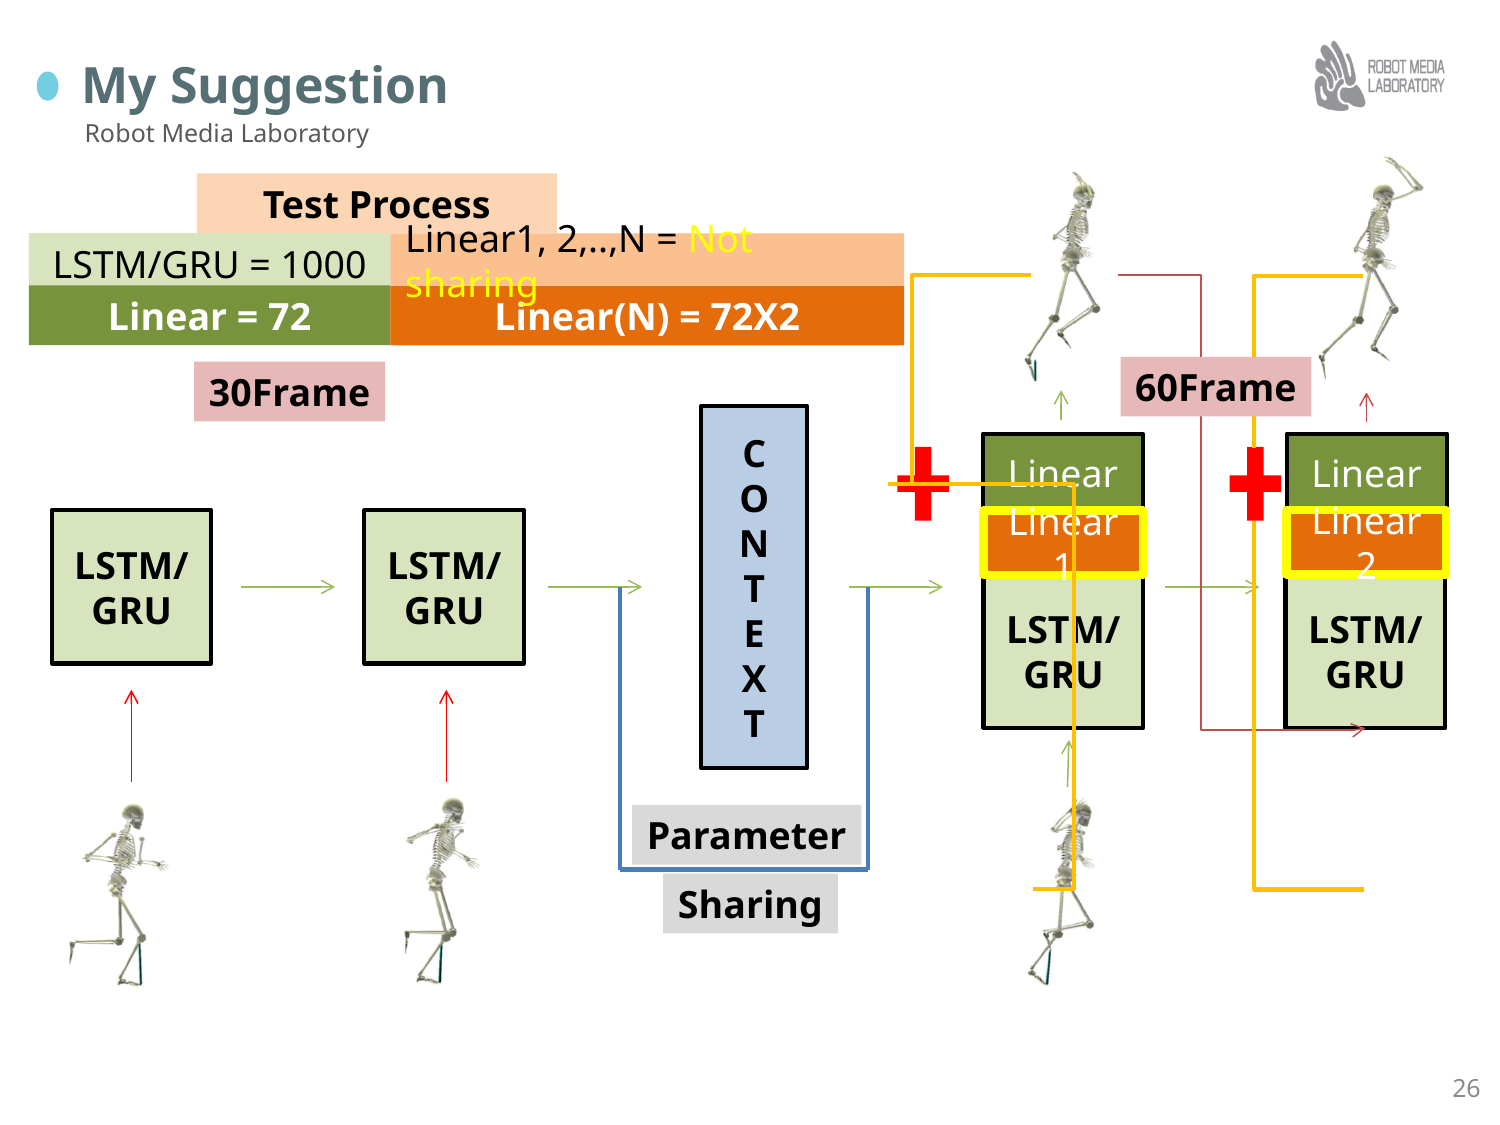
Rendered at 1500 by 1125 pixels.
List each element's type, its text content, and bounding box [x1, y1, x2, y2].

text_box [922, 520, 1034, 889]
text_box Linear1 [981, 508, 1070, 577]
text_box Parameter [632, 804, 862, 865]
text_box C O N T E X T [699, 404, 809, 770]
text_box 30Frame [194, 361, 386, 422]
text_box Sharing [663, 877, 838, 934]
text_box Linear1 [1074, 508, 1112, 577]
text_box [915, 445, 951, 482]
text_box [895, 473, 911, 482]
text_box LSTM/GRU [1038, 577, 1070, 730]
picture [394, 787, 486, 985]
text_box LSTM/GRU = 1000 [28, 233, 388, 285]
slide_number 26 [1145, 1059, 1496, 1120]
text_box Linear [981, 432, 1112, 508]
picture [1015, 162, 1119, 388]
text_box Test Process [196, 173, 557, 234]
text_box LSTM/GRU [50, 508, 213, 666]
picture [1316, 153, 1426, 393]
picture [1017, 787, 1115, 991]
text_box [895, 486, 951, 523]
picture [1307, 34, 1451, 119]
picture [56, 787, 176, 991]
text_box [1117, 274, 1366, 729]
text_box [1222, 307, 1395, 416]
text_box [1254, 520, 1365, 890]
text_box Linear1, 2,..,N = Not sharing [388, 231, 906, 288]
text_box LSTM/GRU [1370, 577, 1447, 730]
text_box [1066, 739, 1070, 786]
text_box Linear = 72 [28, 285, 390, 346]
text_box LSTM/GRU [1074, 577, 1112, 730]
text_box LSTM/GRU [362, 508, 526, 666]
text_box Linear(N) = 72X2 [390, 288, 905, 346]
text_box Linear2 [1370, 508, 1448, 577]
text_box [36, 45, 981, 154]
text_box Linear [1370, 432, 1449, 512]
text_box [891, 306, 1064, 416]
